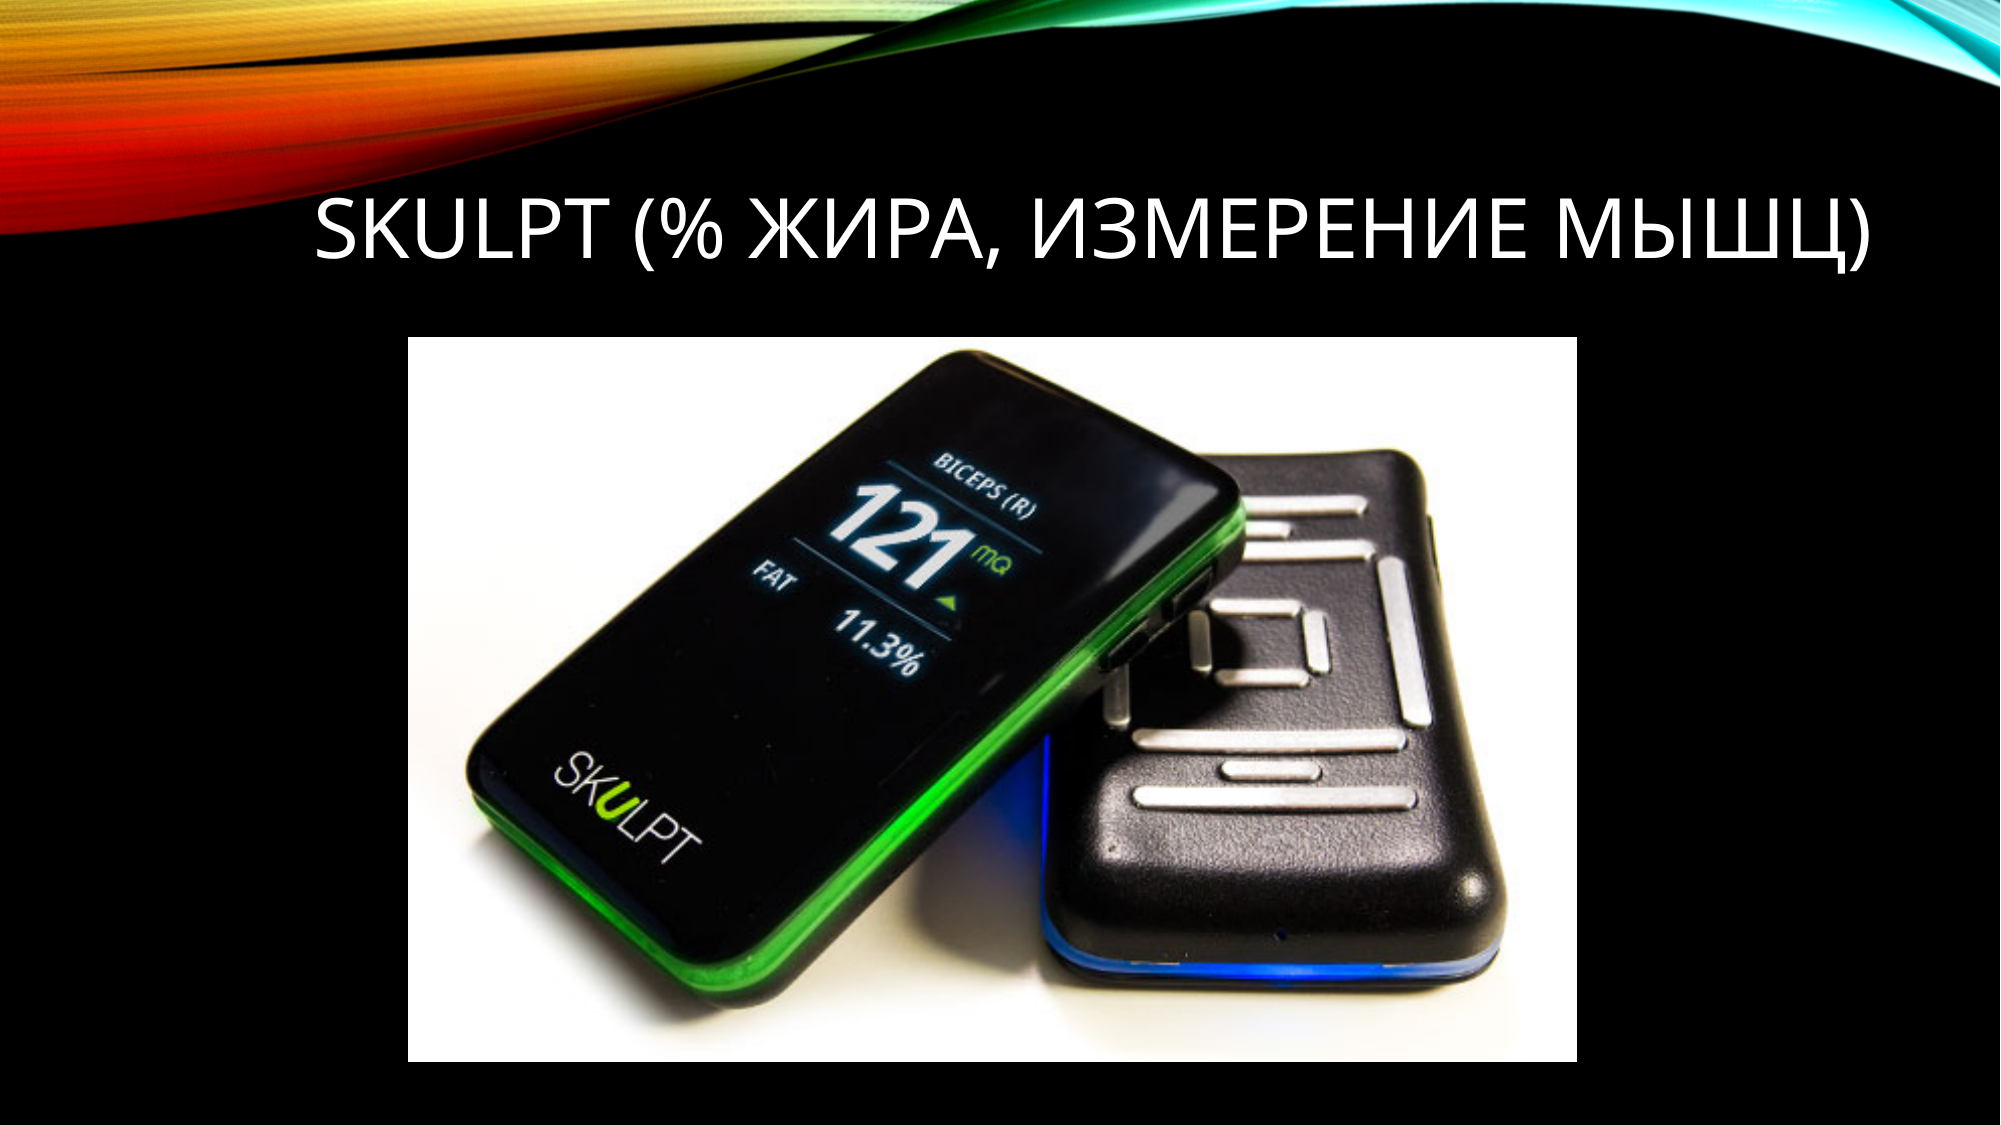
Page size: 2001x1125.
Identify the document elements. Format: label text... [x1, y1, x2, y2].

picture [408, 337, 1577, 1063]
picture [0, 0, 2000, 237]
title Skulpt (% жира, Измерение мышц) [97, 125, 1888, 338]
